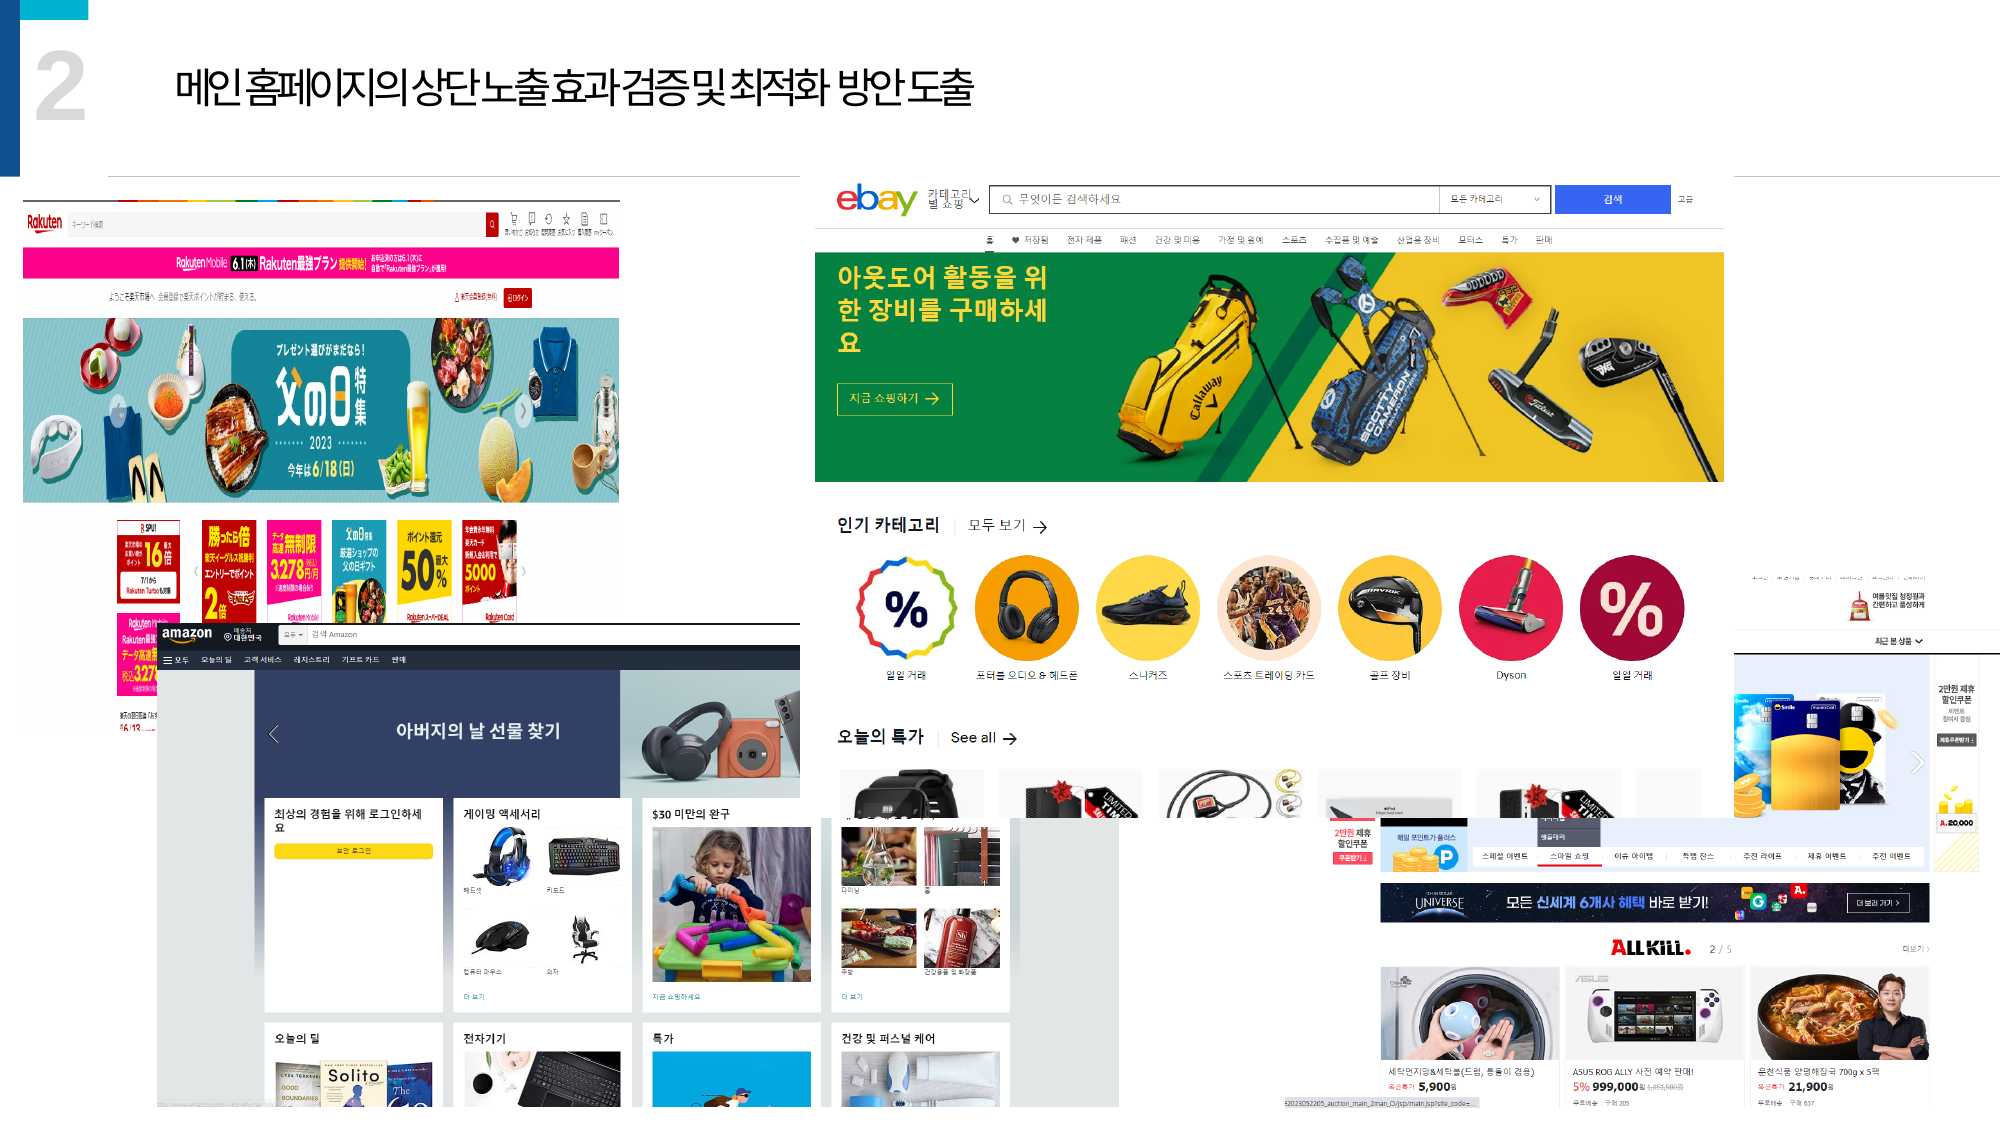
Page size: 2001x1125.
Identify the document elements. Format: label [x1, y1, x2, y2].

text_box [0, 0, 2000, 177]
picture [23, 175, 2000, 1108]
picture [704, 1088, 750, 1108]
